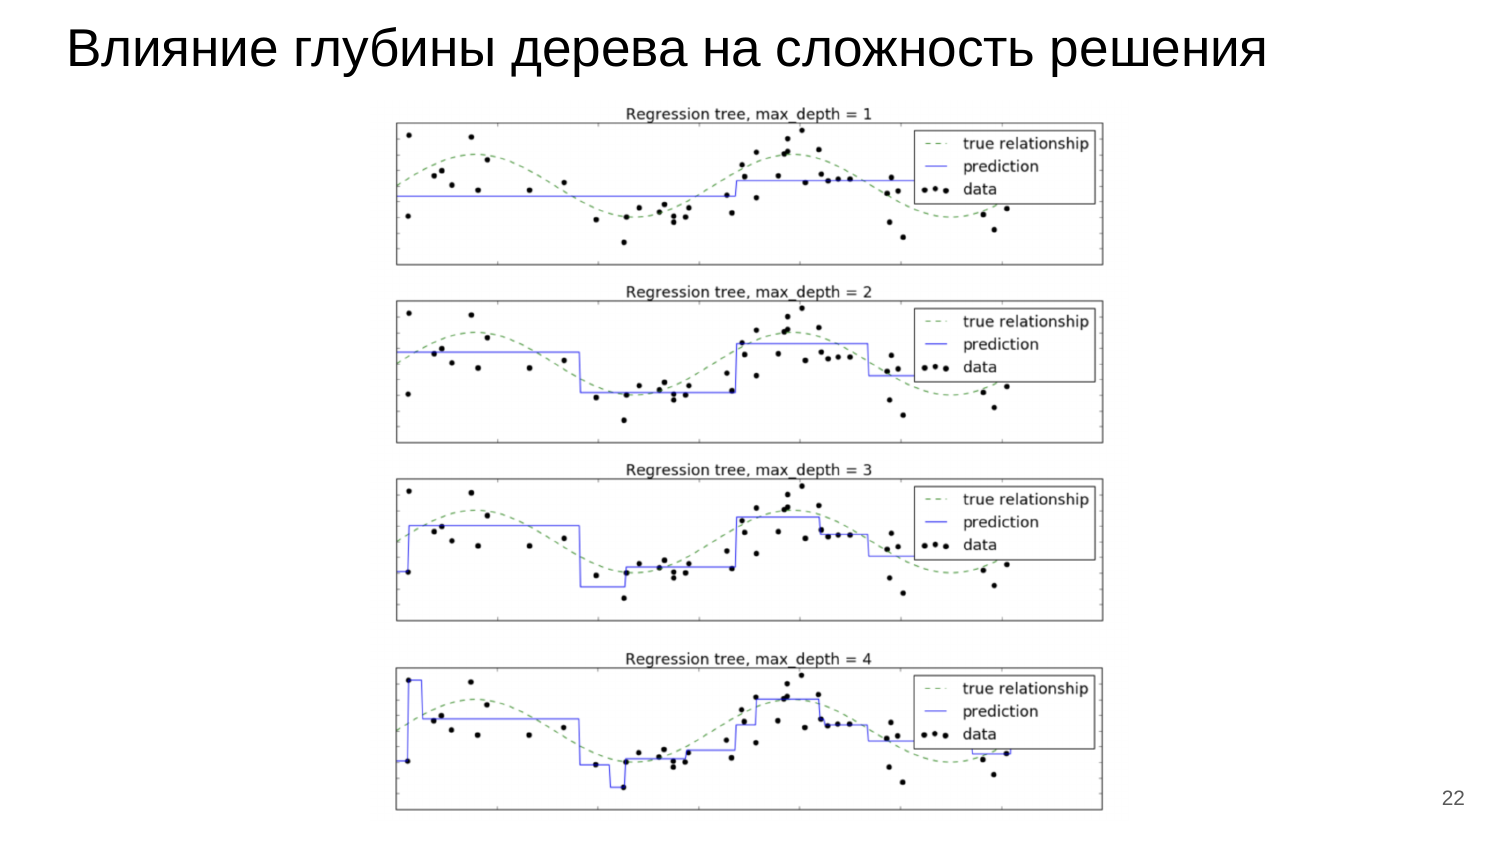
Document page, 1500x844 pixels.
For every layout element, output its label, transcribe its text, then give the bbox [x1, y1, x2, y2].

slide_number ‹#› [1389, 764, 1480, 830]
picture [370, 99, 1130, 821]
title Влияние глубины дерева на сложность решения [51, 0, 1449, 92]
